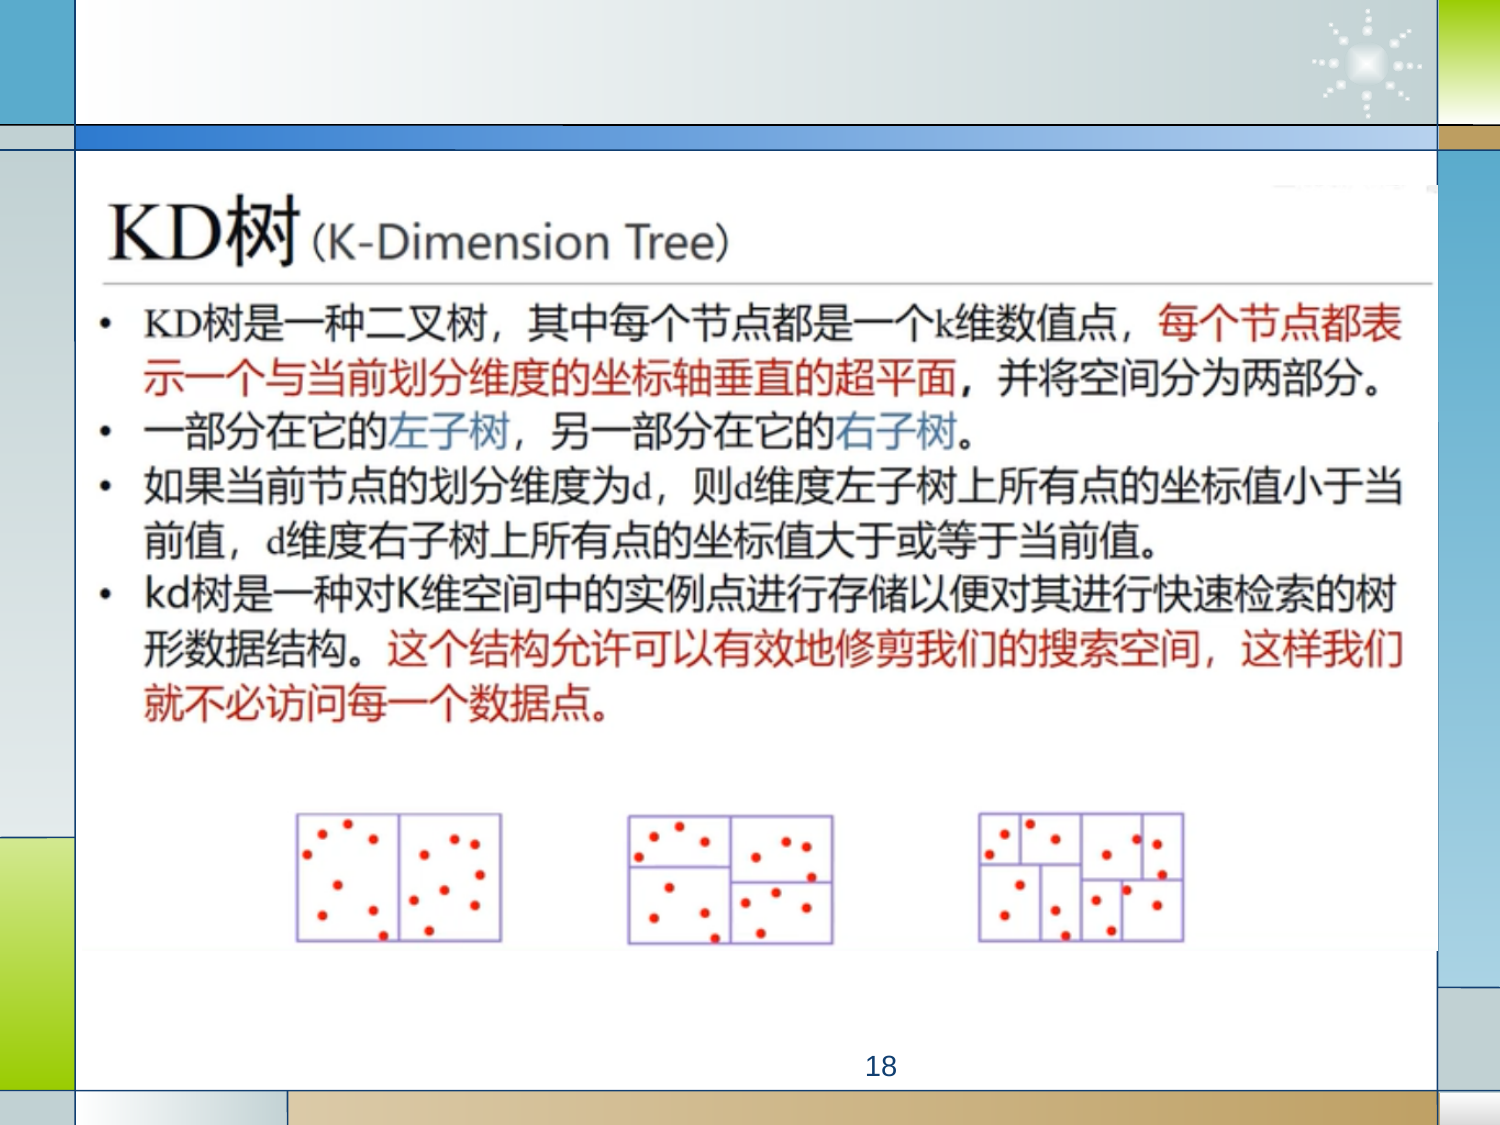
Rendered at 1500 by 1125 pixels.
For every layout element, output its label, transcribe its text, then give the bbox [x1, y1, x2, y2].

picture [81, 185, 1438, 952]
slide_number 18 [562, 1039, 913, 1081]
